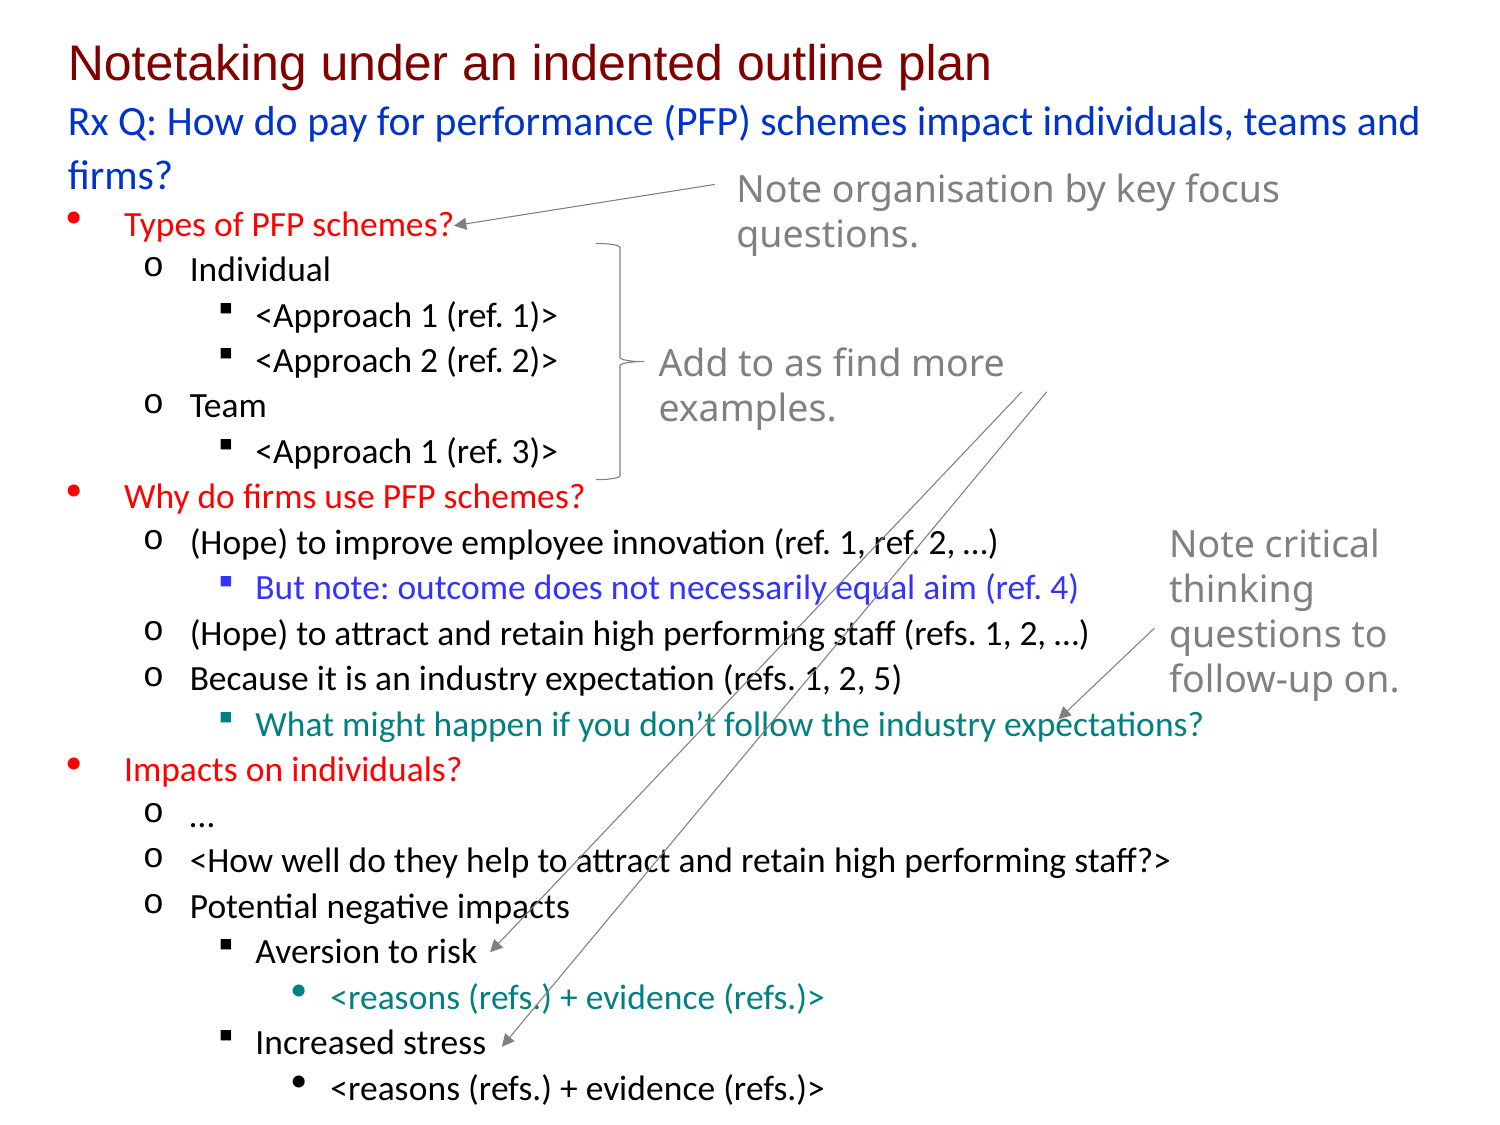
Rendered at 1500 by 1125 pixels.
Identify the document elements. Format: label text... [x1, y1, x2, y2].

text_box Note critical thinking questions to follow-up on. [1154, 513, 1496, 708]
text_box [595, 242, 643, 390]
text_box Notetaking under an indented outline plan Rx Q: How do pay for performance (PFP) schemes impact individuals, teams and firms? Types of PFP schemes? Individual <Approach 1 (ref. 1)> <Approach 2 (ref. 2)> Team <Approach 1 (ref. 3)> Why do firms use PFP schemes? (Hope) to improve employee innovation (ref. 1, ref. 2, …) But note: outcome does not necessarily equal aim (ref. 4) (Hope) to attract and retain high performing staff (refs. 1, 2, …) Because it is an industry expectation (refs. 1, 2, 5) What might happen if you don’t follow the industry expectations? Impacts on individuals? … <How well do they help to attract and retain high performing staff?> Potential negative impacts Aversion to risk <reasons (refs.) + evidence (refs.)> Increased stress <reasons (refs.) + evidence (refs.)> [53, 19, 1483, 1115]
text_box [1058, 628, 1155, 720]
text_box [453, 184, 715, 226]
text_box Note organisation by key focus questions. [721, 158, 1365, 263]
text_box Add to as find more examples. [643, 331, 1188, 437]
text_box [501, 391, 1047, 1047]
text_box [490, 391, 501, 953]
